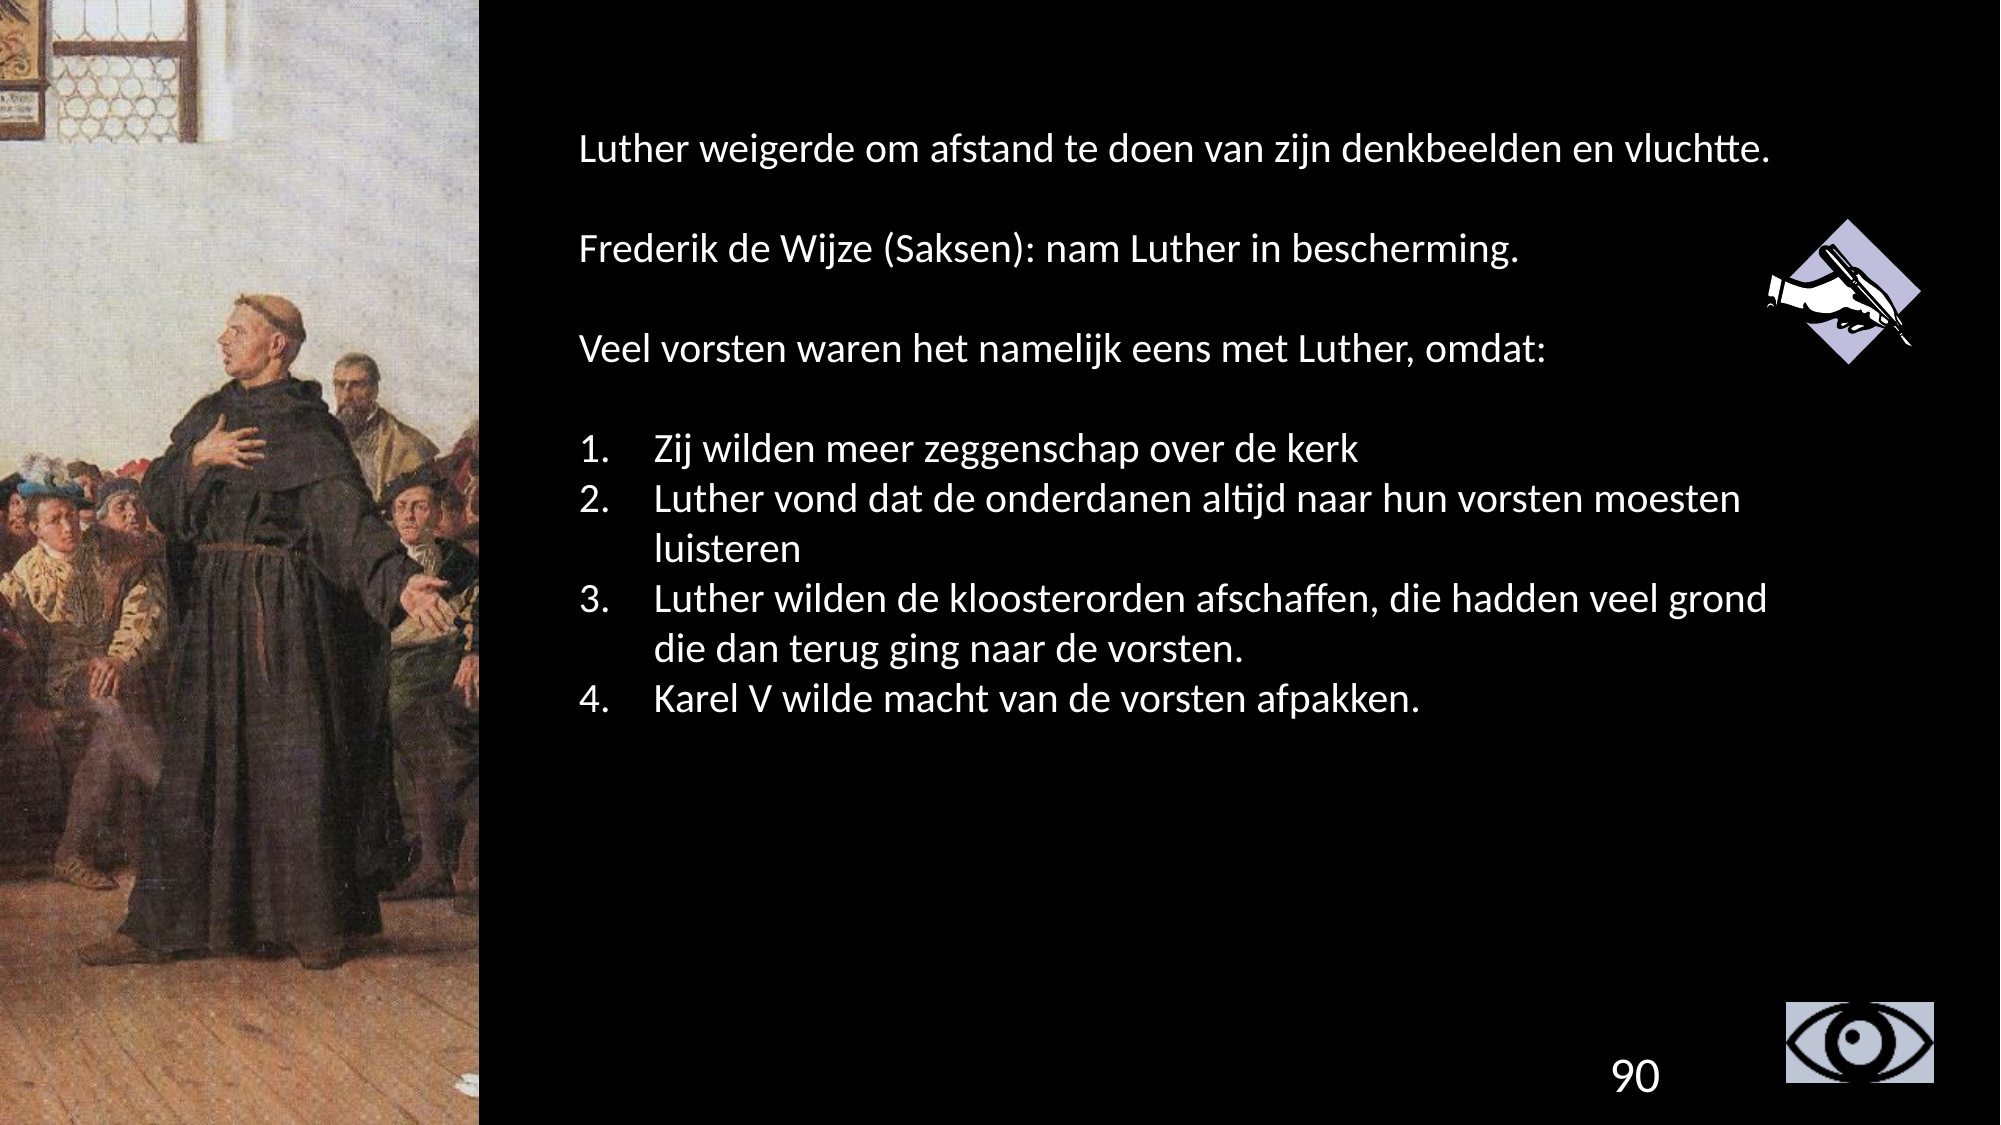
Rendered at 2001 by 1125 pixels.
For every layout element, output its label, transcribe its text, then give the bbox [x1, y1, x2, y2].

picture [0, 0, 479, 1125]
slide_number 90 [1325, 1042, 1675, 1103]
picture [1759, 209, 1931, 375]
text_box Luther weigerde om afstand te doen van zijn denkbeelden en vluchtte. Frederik de Wijze (Saksen): nam Luther in bescherming. Veel vorsten waren het namelijk eens met Luther, omdat: Zij wilden meer zeggenschap over de kerk Luther vond dat de onderdanen altijd naar hun vorsten moesten luisteren Luther wilden de kloosterorden afschaffen, die hadden veel grond die dan terug ging naar de vorsten. Karel V wilde macht van de vorsten afpakken. [564, 113, 1846, 779]
picture [1786, 1002, 1935, 1084]
